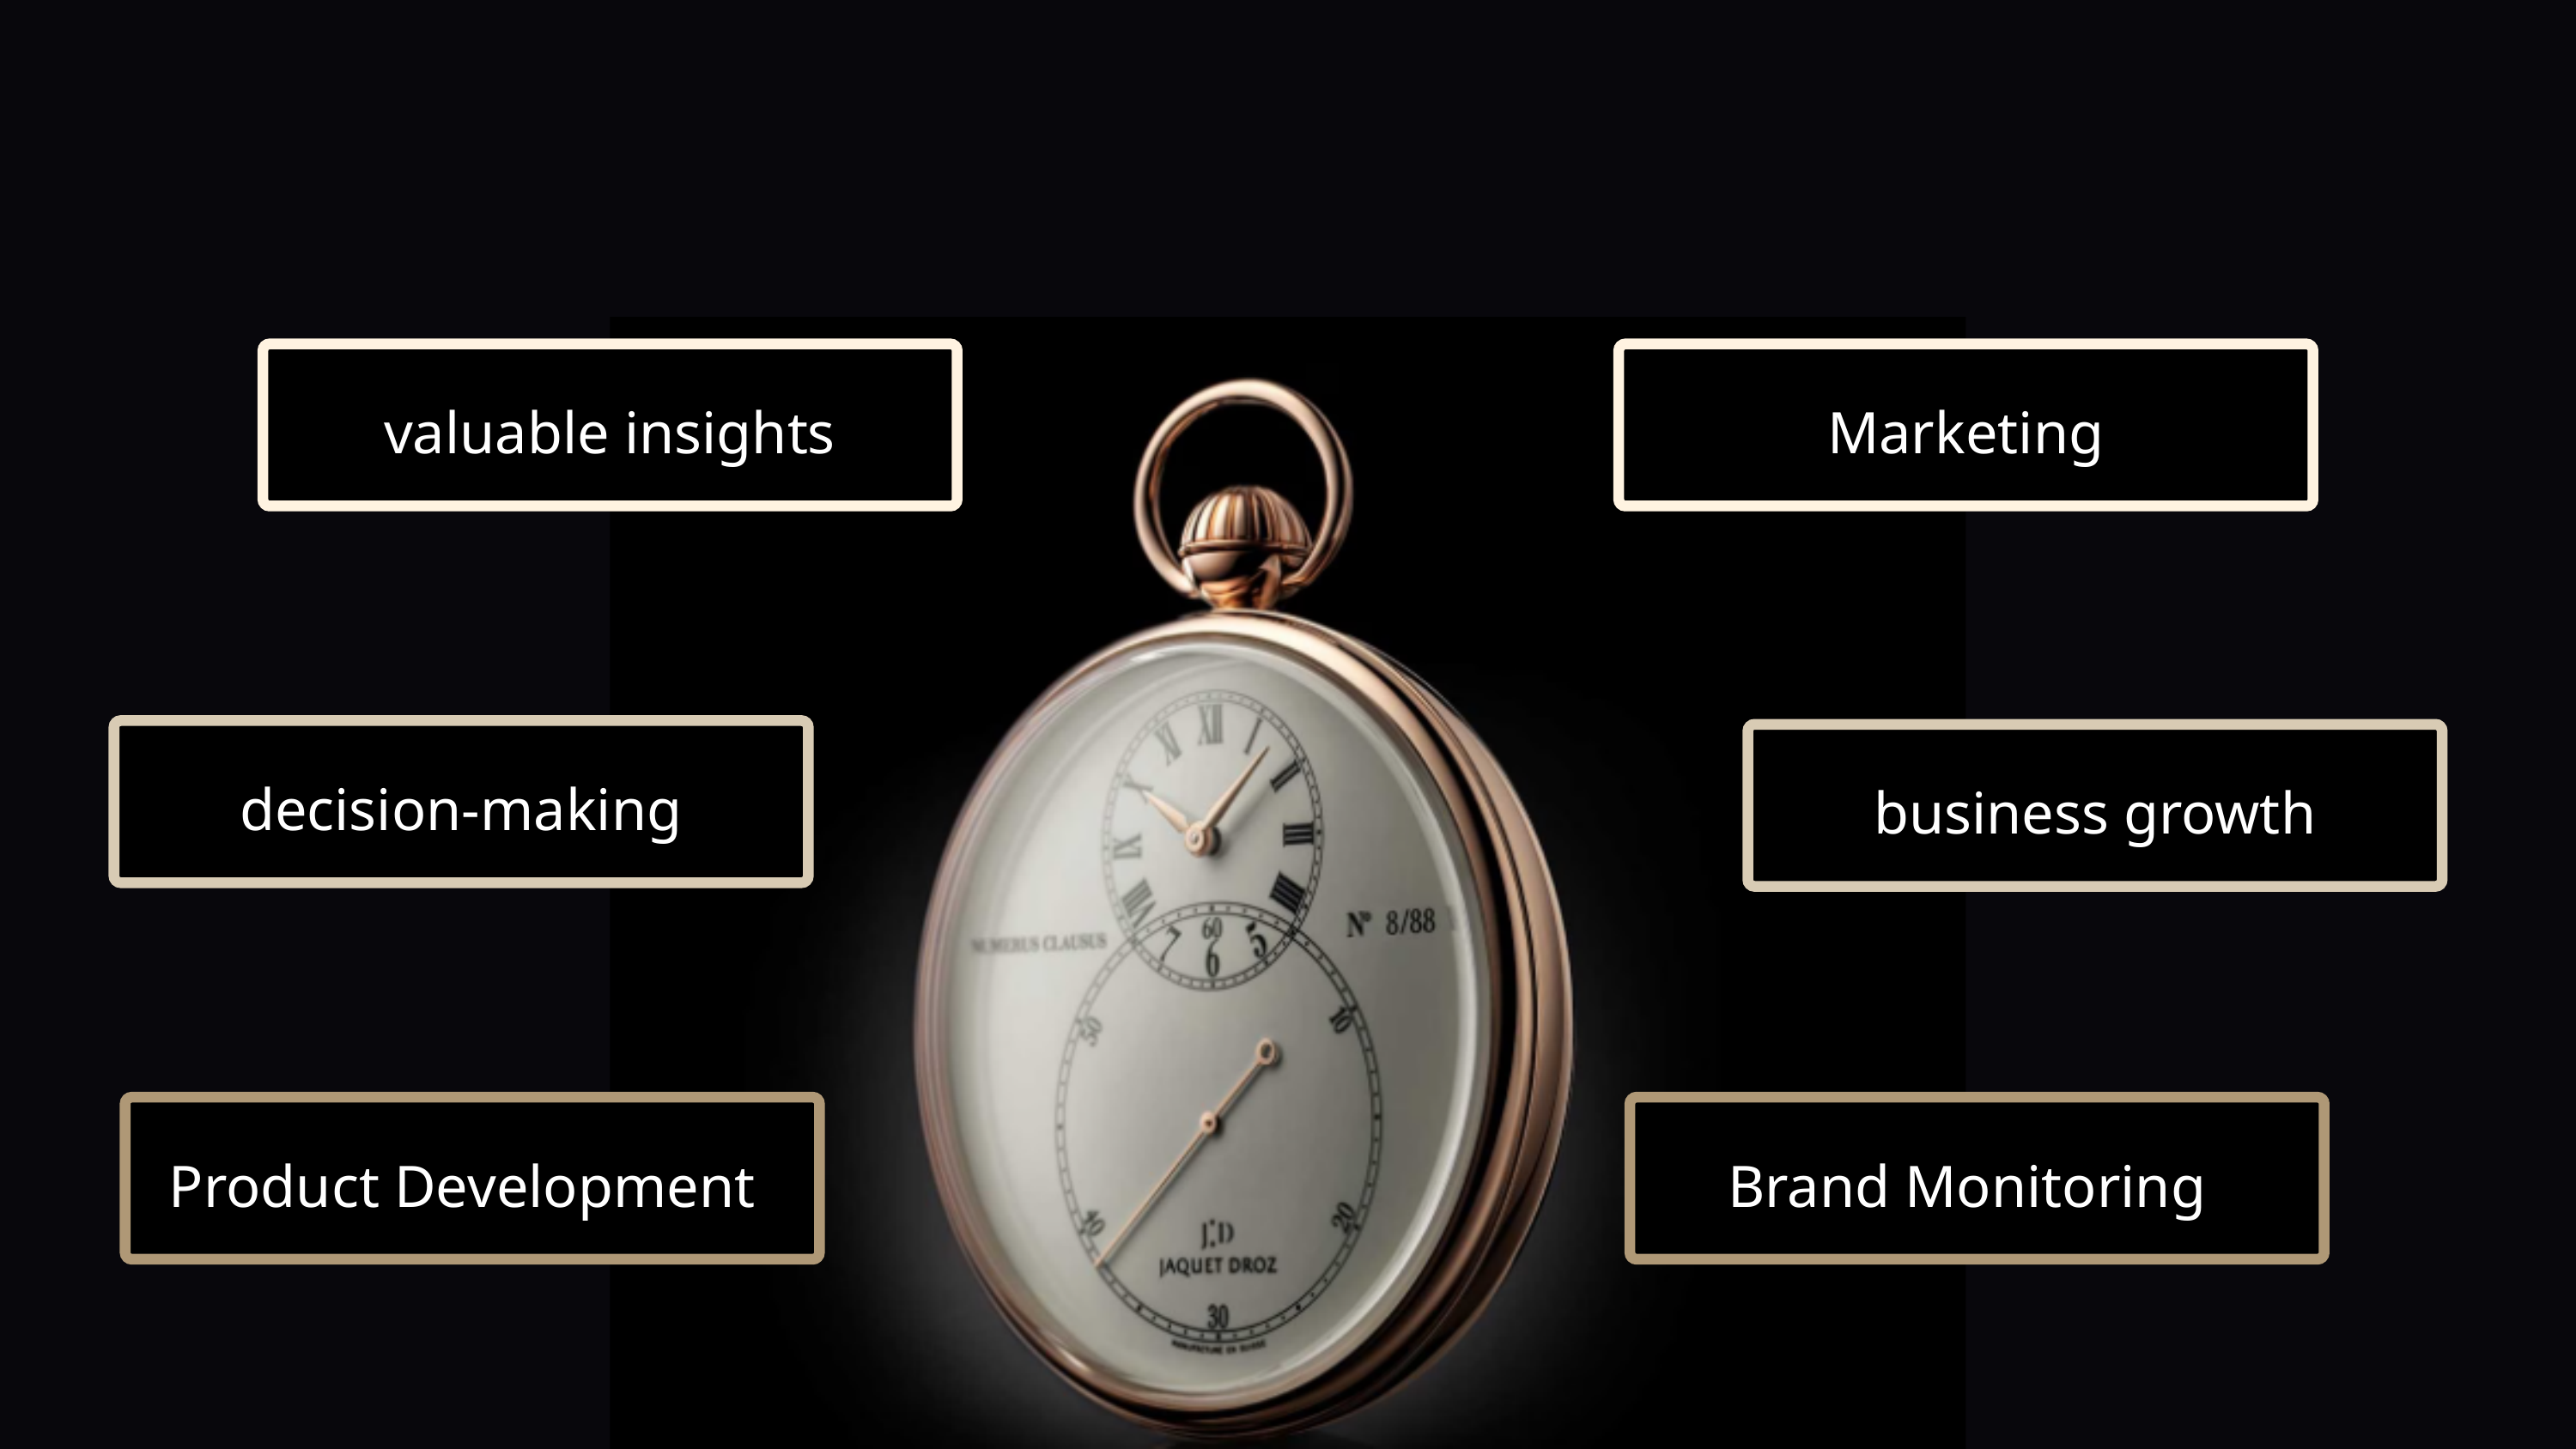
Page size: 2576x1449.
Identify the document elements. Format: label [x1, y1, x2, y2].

text_box [1747, 724, 2443, 887]
text_box [1618, 343, 2313, 506]
text_box [113, 720, 809, 883]
text_box [113, 1096, 820, 1260]
text_box [262, 343, 957, 506]
text_box [1618, 1096, 2324, 1260]
text_box [610, 317, 1966, 1449]
